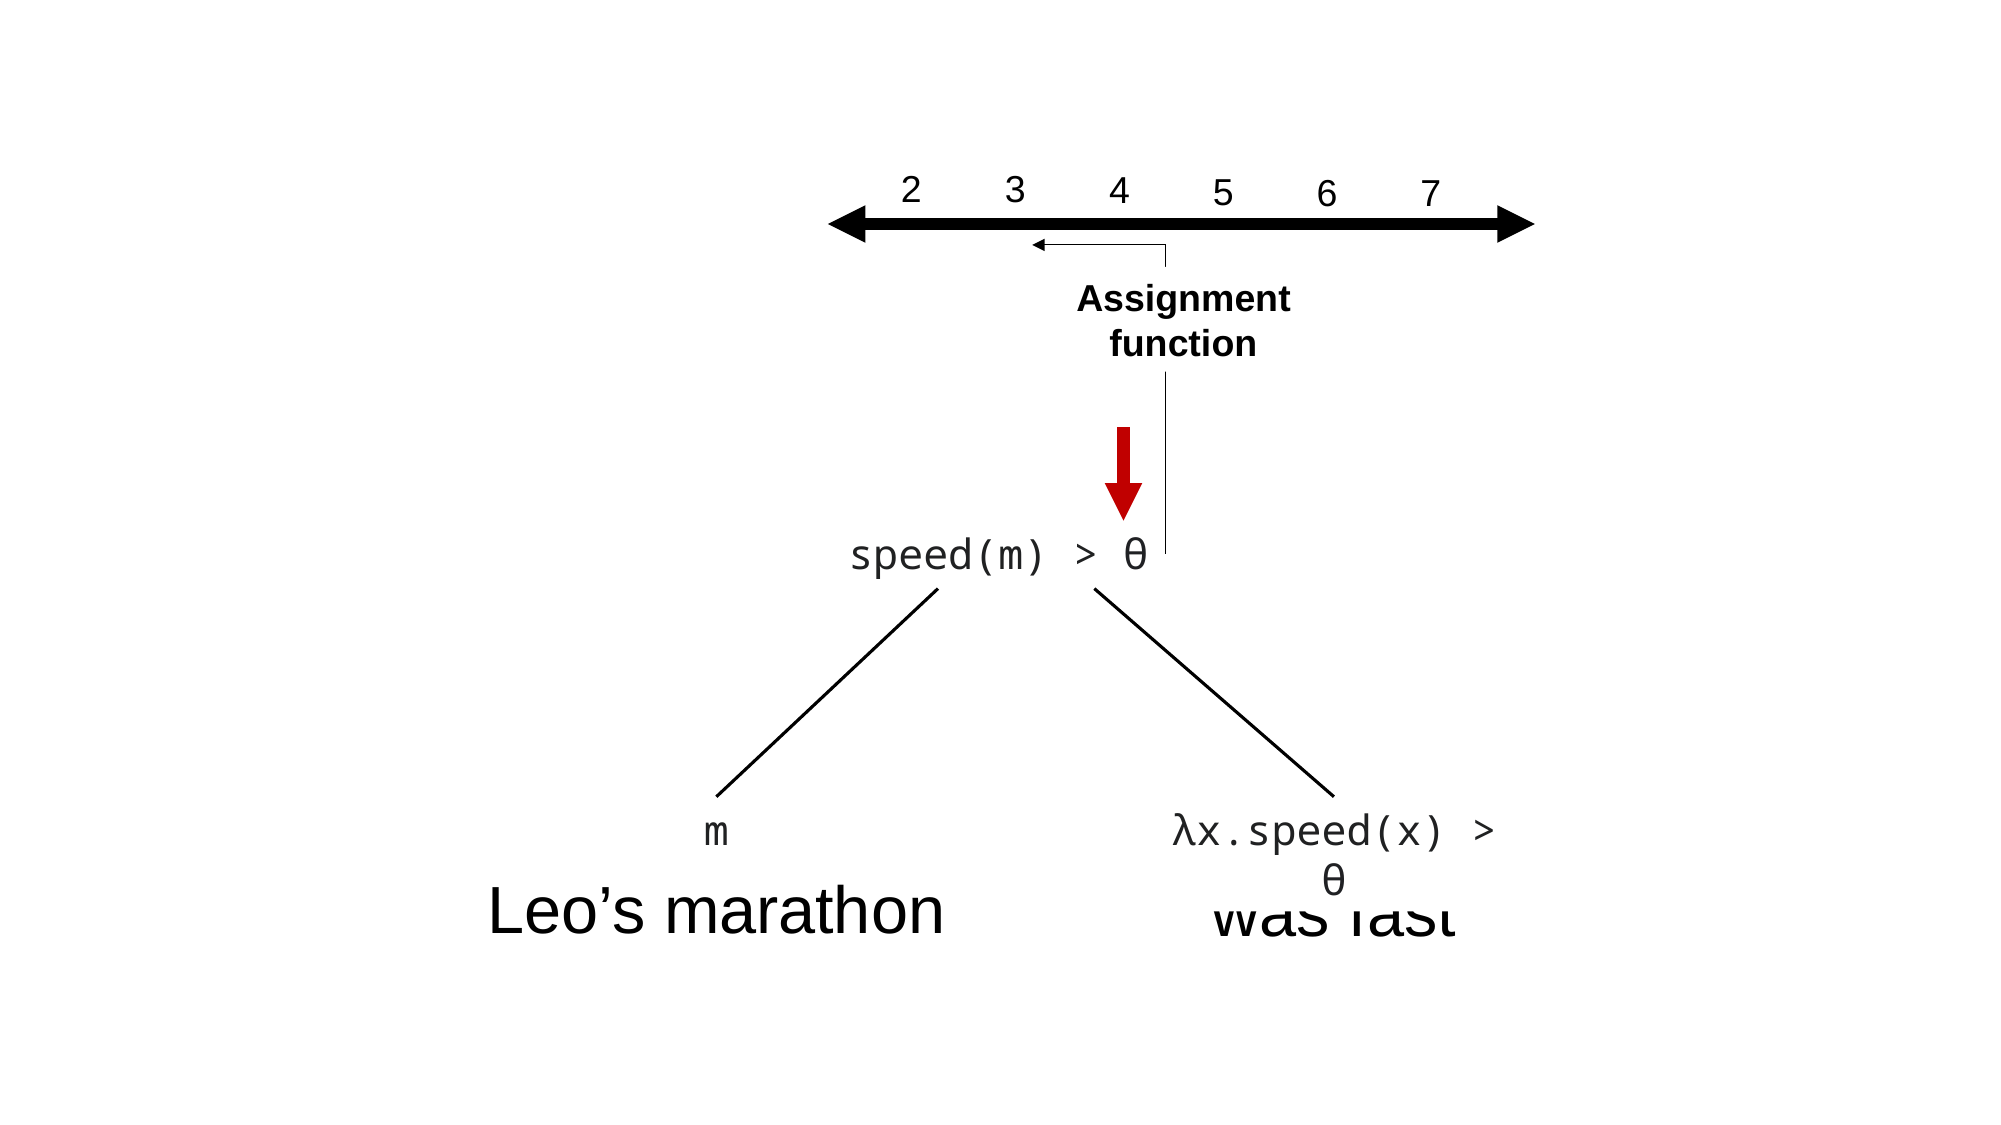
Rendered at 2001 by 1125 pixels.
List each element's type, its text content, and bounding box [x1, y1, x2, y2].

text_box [1032, 244, 1314, 554]
text_box was fast [1165, 912, 1503, 957]
text_box λx.speed(x) > θ [1132, 796, 1535, 912]
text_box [716, 520, 1334, 797]
text_box Leo’s marathon [432, 859, 1000, 954]
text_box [827, 157, 1535, 224]
text_box m [515, 796, 918, 862]
